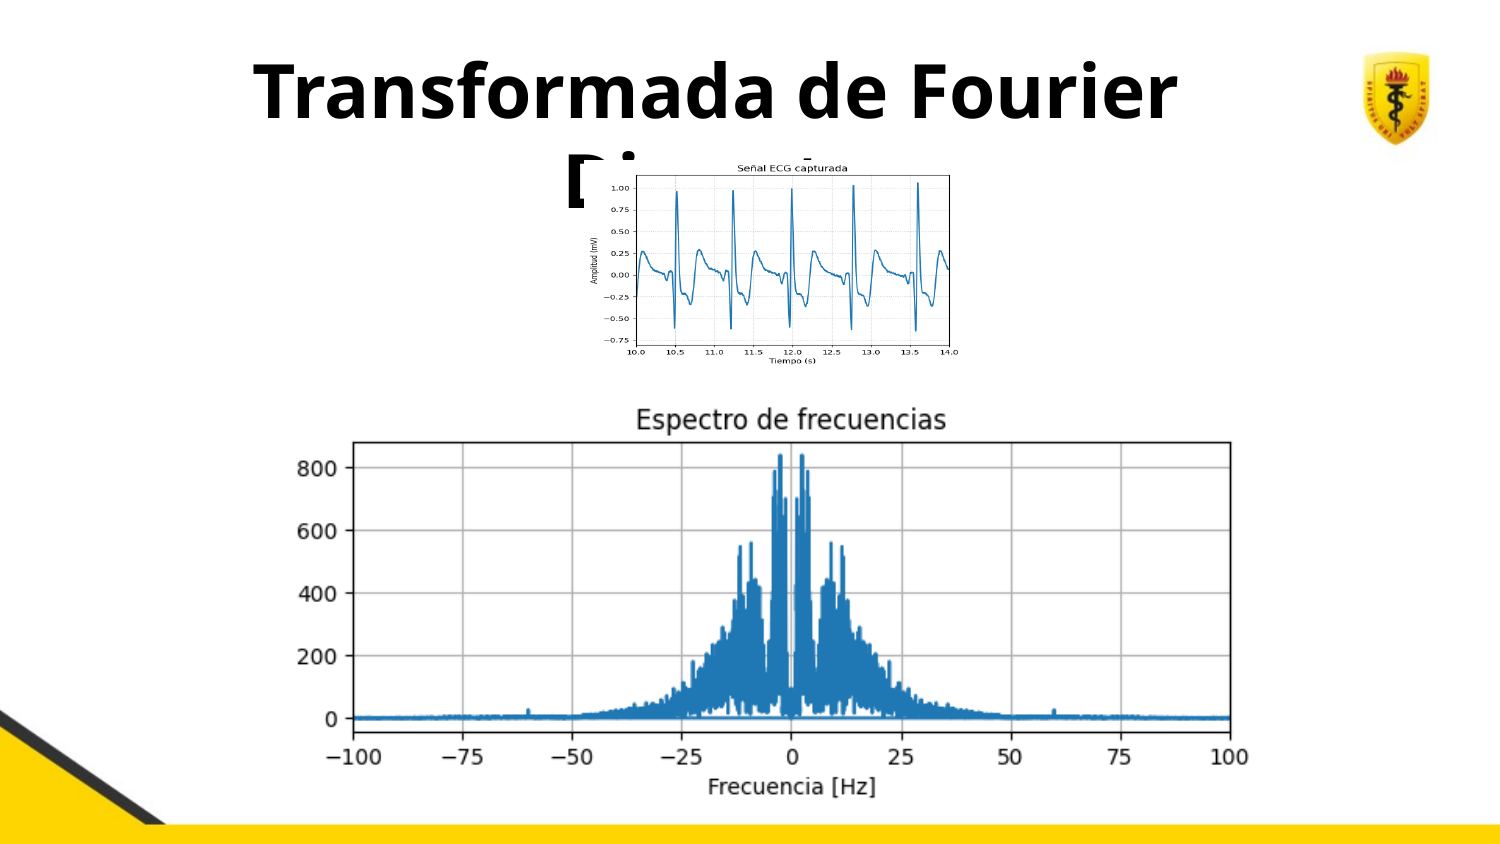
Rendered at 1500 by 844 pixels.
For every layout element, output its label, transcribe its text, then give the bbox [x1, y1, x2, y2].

picture [0, 0, 1500, 844]
text_box Transformada de Fourier Discreta [133, 28, 1299, 161]
